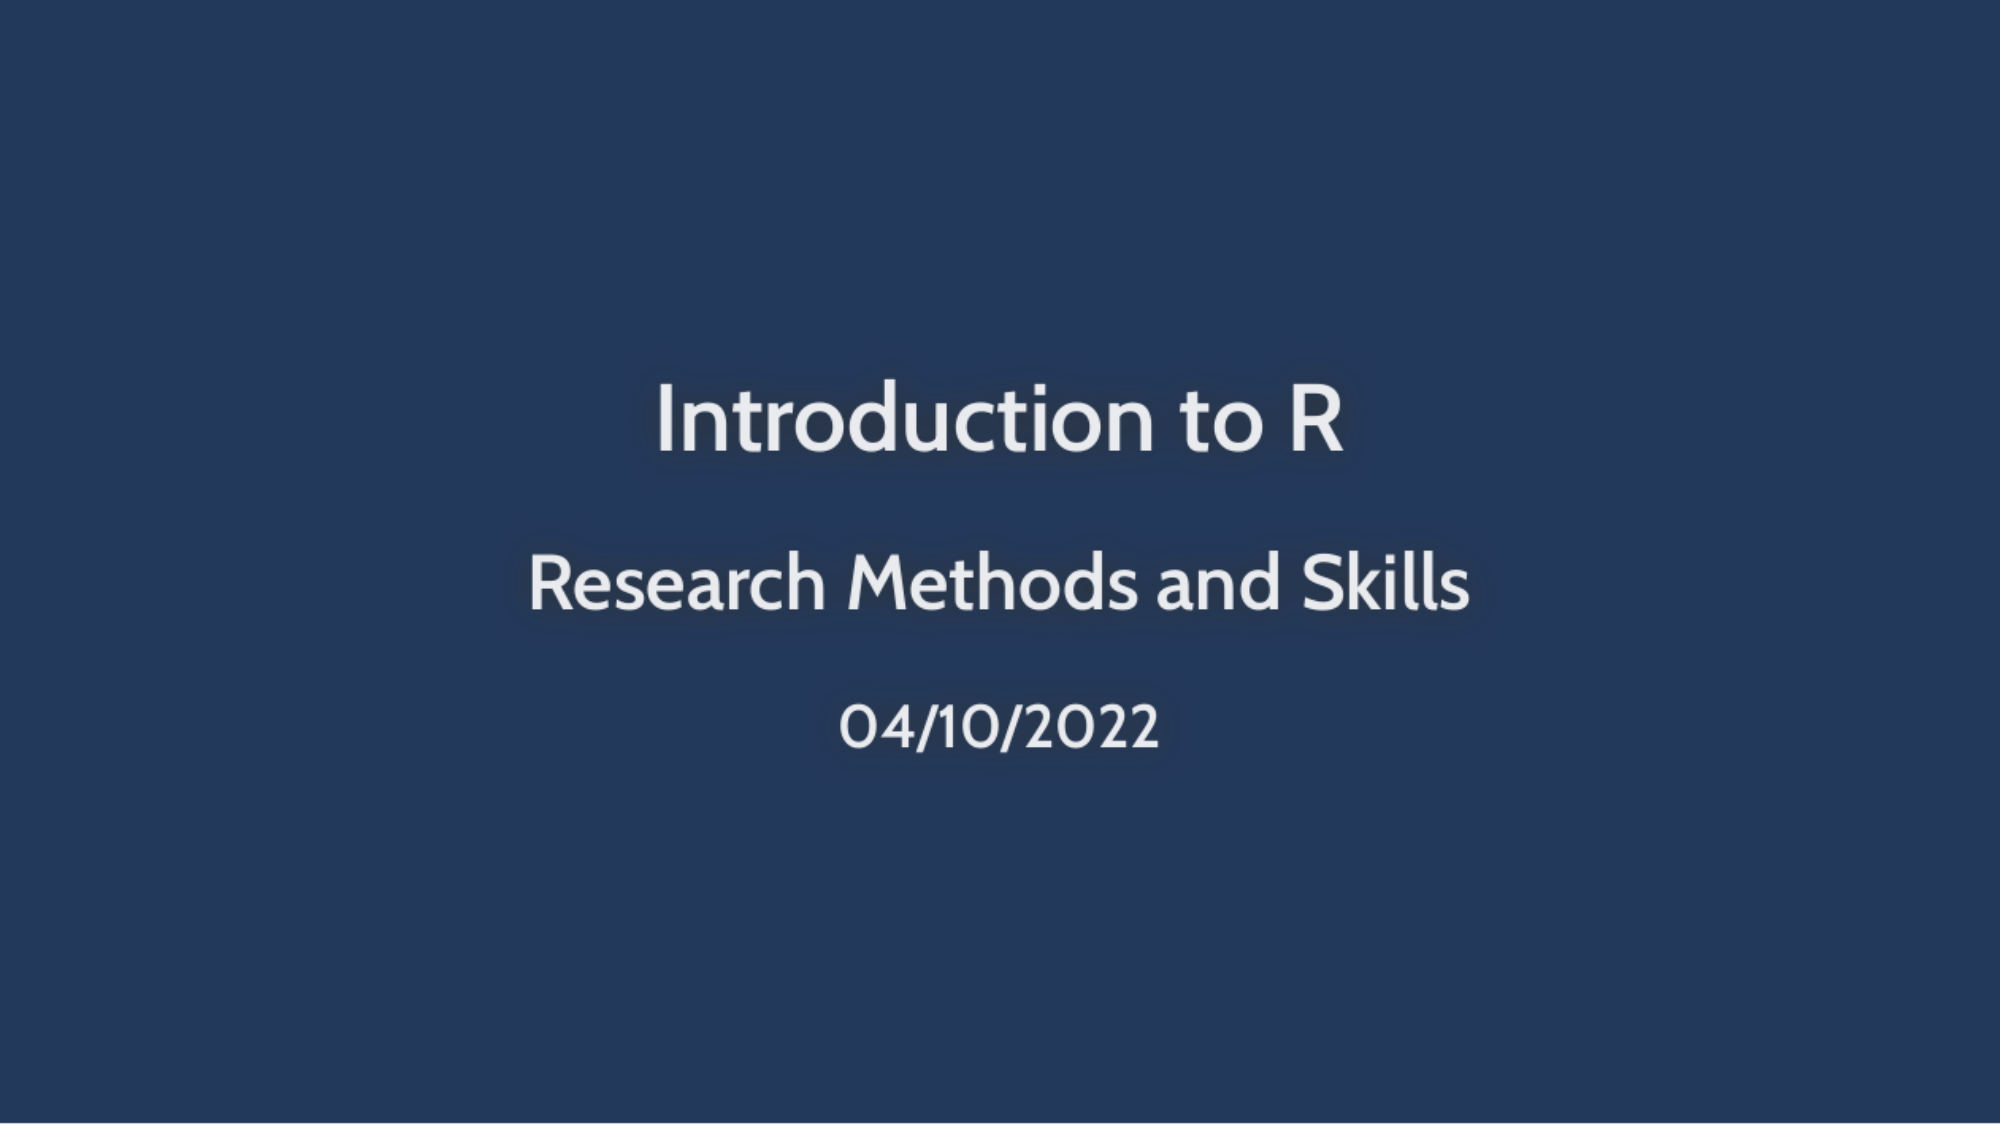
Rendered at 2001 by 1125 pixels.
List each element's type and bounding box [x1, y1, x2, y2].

list [0, 0, 2000, 1125]
